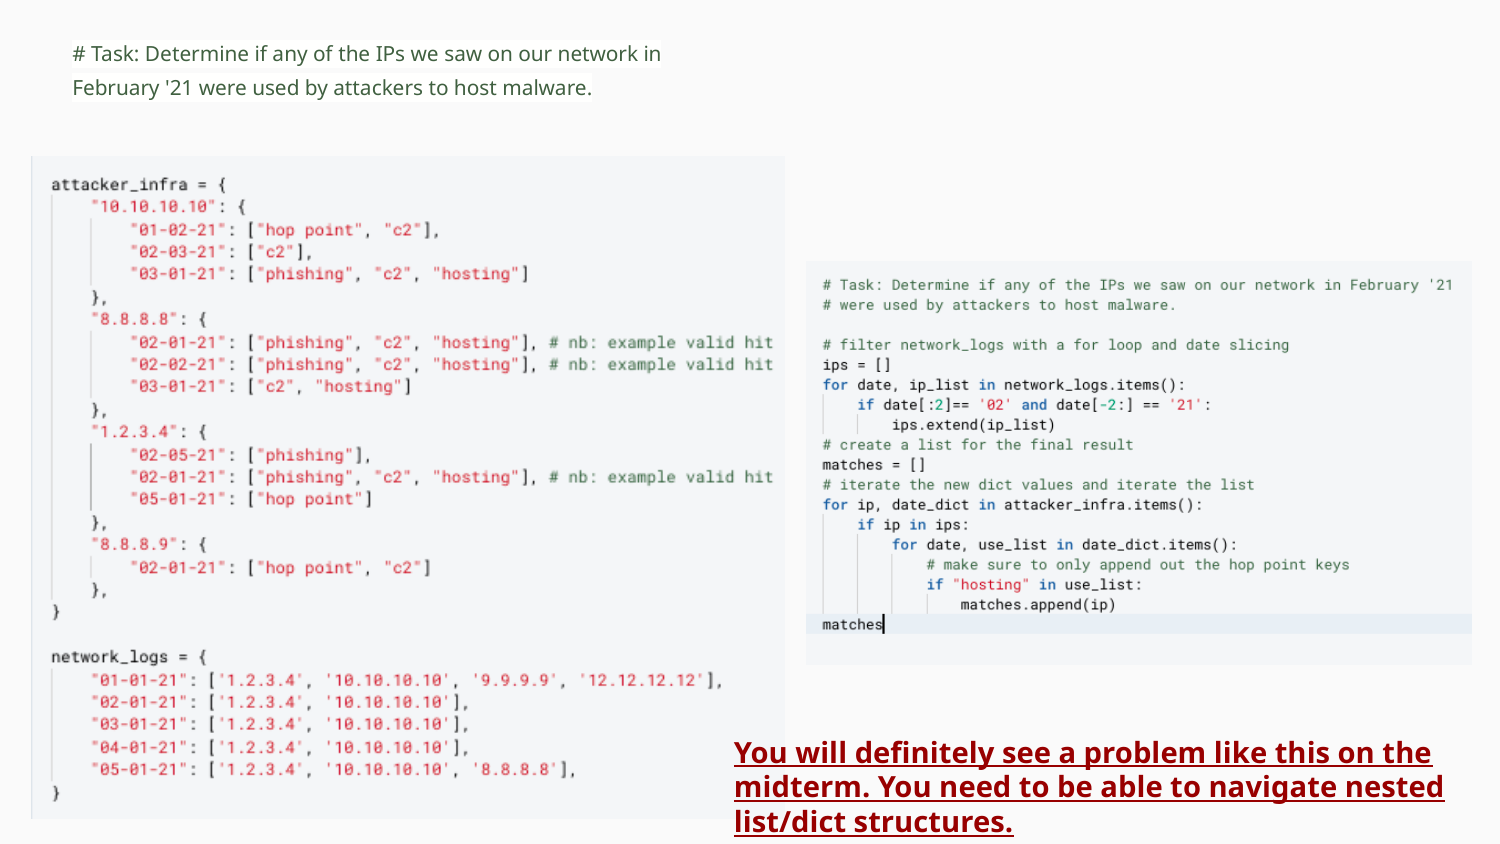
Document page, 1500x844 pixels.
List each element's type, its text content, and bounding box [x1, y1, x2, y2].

text_box You will definitely see a problem like this on the midterm. You need to be able to navigate nested list/dict structures. [718, 718, 1472, 844]
picture [806, 260, 1473, 665]
picture [30, 156, 785, 820]
subtitle # Task: Determine if any of the IPs we saw on our network in February '21 were used by attackers to host malware. [57, 17, 759, 154]
